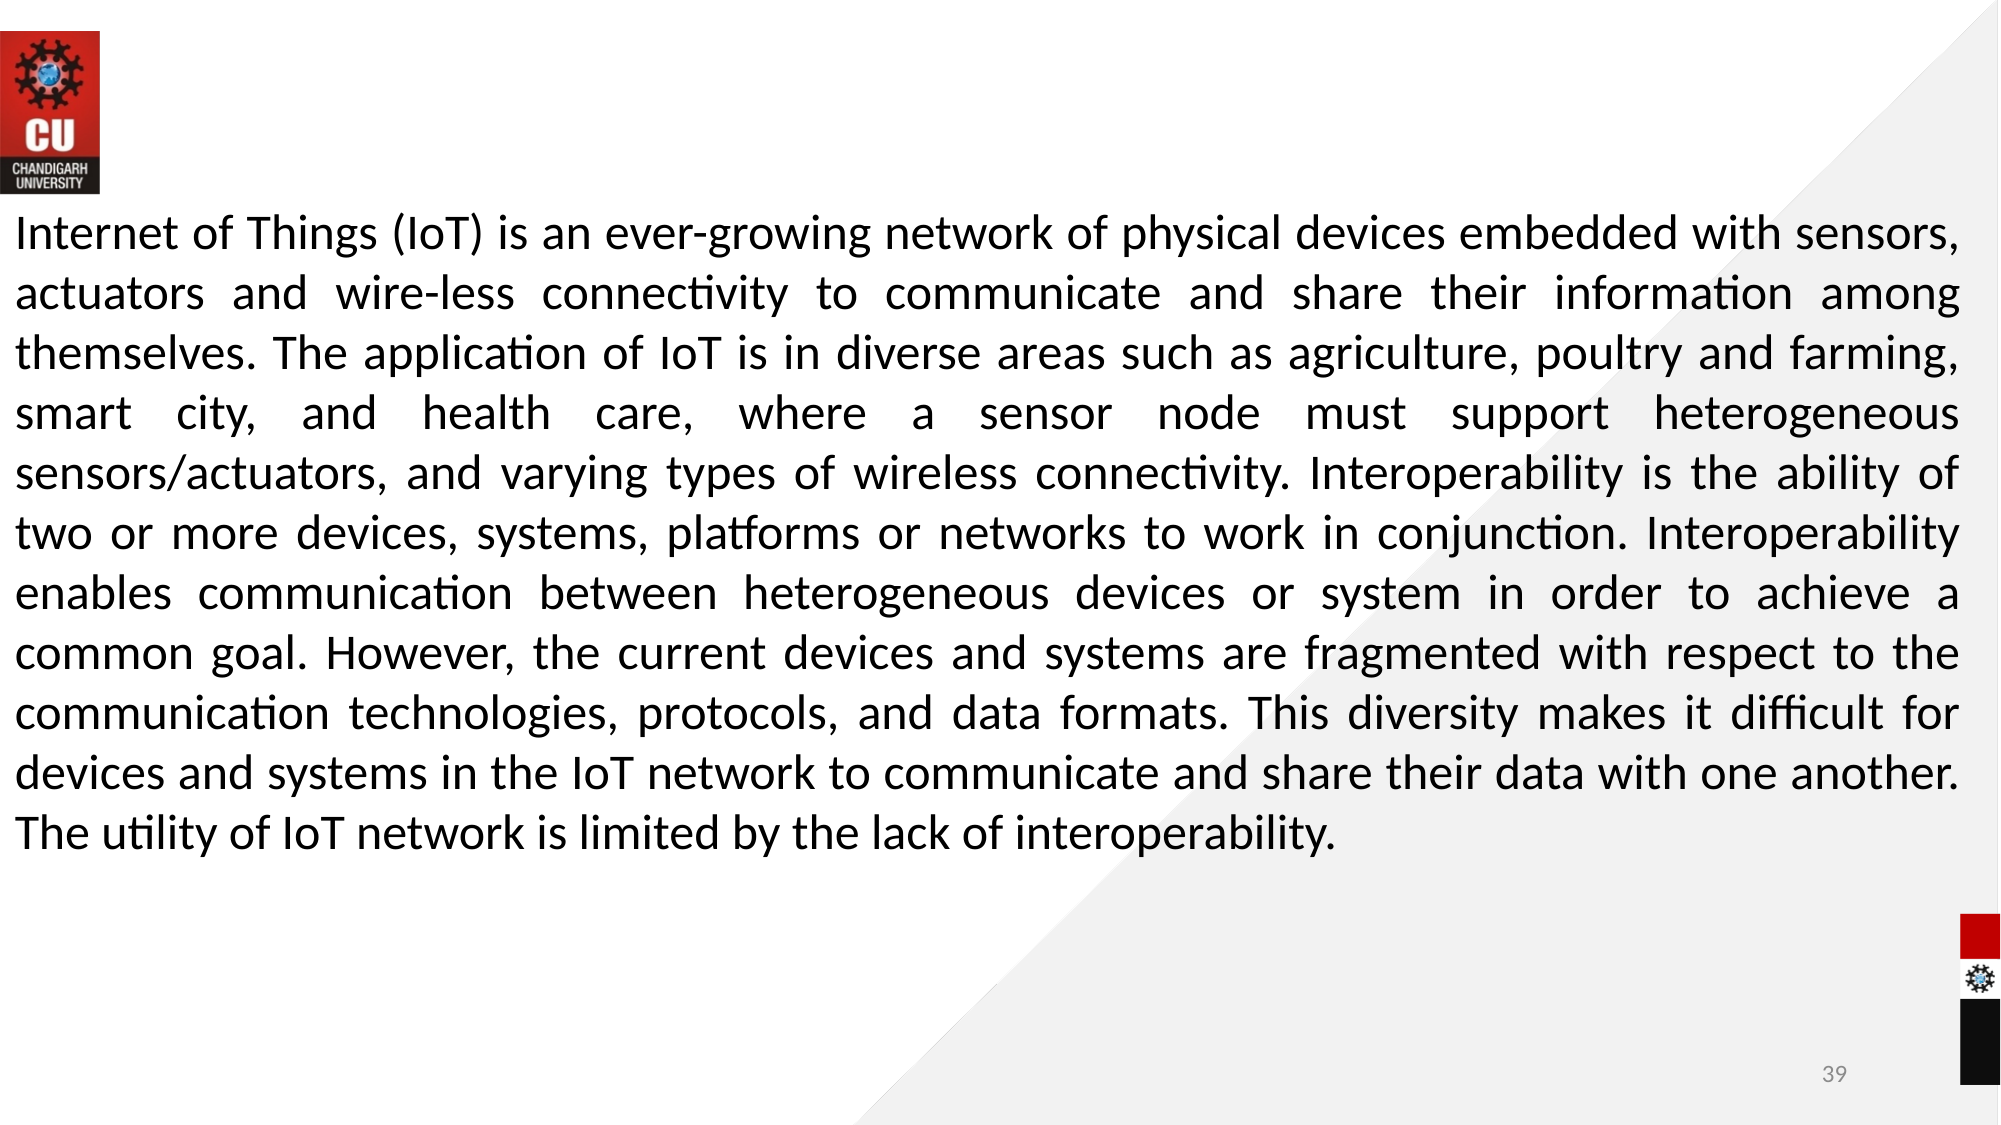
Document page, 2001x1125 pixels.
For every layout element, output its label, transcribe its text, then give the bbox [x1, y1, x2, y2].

picture [0, 0, 2001, 1125]
slide_number 39 [1412, 1042, 1863, 1103]
text_box Internet of Things (IoT) is an ever-growing network of physical devices embedded with sensors, actuators and wire-less connectivity to communicate and share their information among themselves. The application of IoT is in diverse areas such as agriculture, poultry and farming, smart city, and health care, where a sensor node must support heterogeneous sensors/actuators, and varying types of wireless connectivity. Interoperability is the ability of two or more devices, systems, platforms or networks to work in conjunction. Interoperability enables communication between heterogeneous devices or system in order to achieve a common goal. However, the current devices and systems are fragmented with respect to the communication technologies, protocols, and data formats. This diversity makes it difficult for devices and systems in the IoT network to communicate and share their data with one another. The utility of IoT network is limited by the lack of interoperability. [0, 192, 1976, 868]
